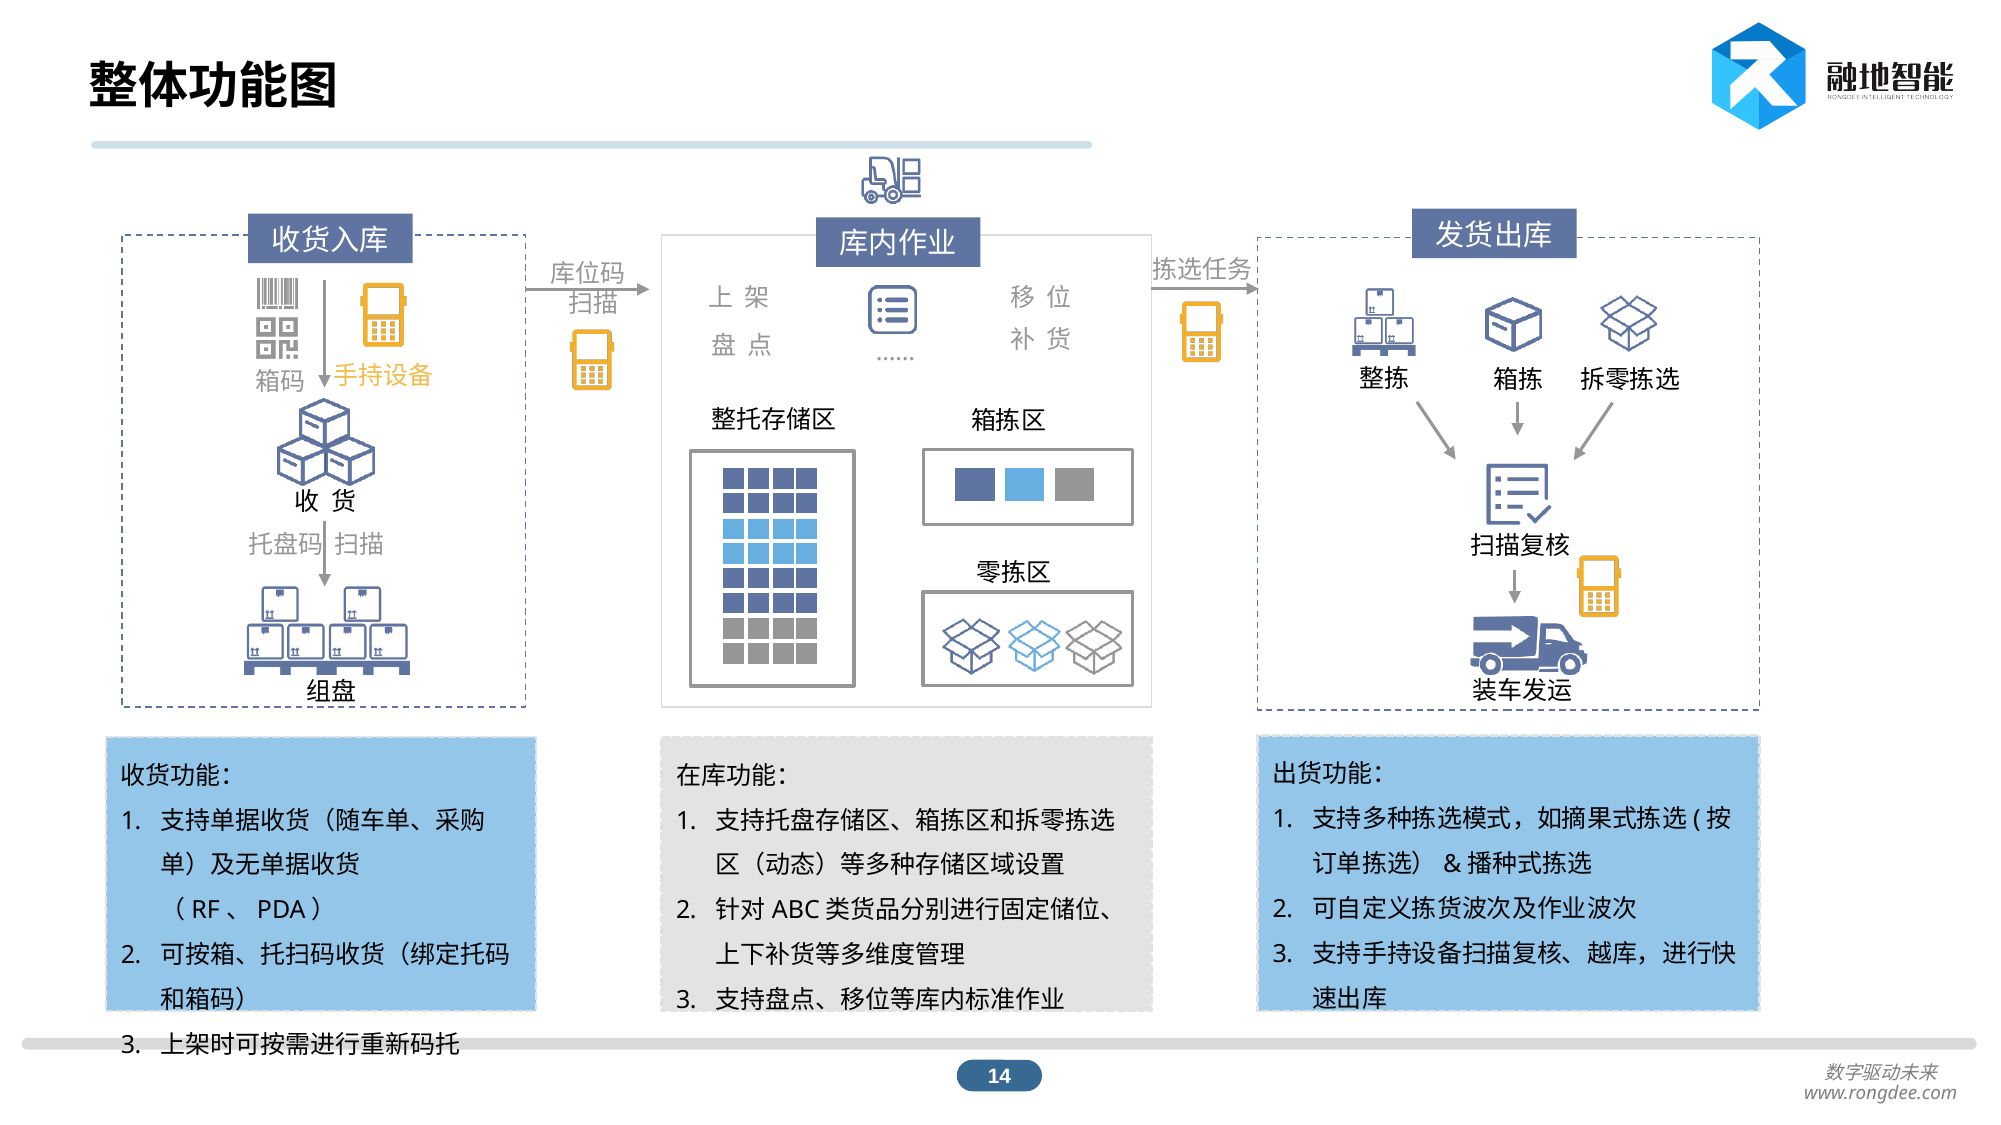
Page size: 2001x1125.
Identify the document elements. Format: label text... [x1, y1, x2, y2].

text_box [721, 542, 745, 565]
text_box [721, 617, 745, 640]
picture [1596, 290, 1662, 356]
picture [1482, 458, 1553, 529]
text_box [1257, 237, 1760, 710]
text_box 拆零拣选 [1565, 356, 1703, 401]
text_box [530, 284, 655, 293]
text_box [771, 592, 795, 615]
text_box 手持设备 [334, 352, 454, 398]
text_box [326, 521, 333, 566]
picture [1455, 551, 1634, 719]
text_box [721, 642, 745, 665]
text_box WCS对接 [326, 279, 334, 352]
text_box 托盘码 扫描 [334, 521, 408, 566]
text_box 盘 点 [654, 322, 830, 367]
text_box 补 货 [954, 319, 1129, 361]
text_box [795, 642, 818, 665]
text_box 移 位 [953, 274, 1129, 319]
text_box [746, 592, 770, 615]
text_box [795, 492, 818, 515]
text_box [721, 492, 745, 515]
text_box [923, 449, 1133, 525]
picture [856, 143, 925, 212]
text_box [746, 617, 770, 640]
text_box 扫描复核 [1455, 522, 1587, 568]
text_box 收 货 [238, 477, 413, 523]
text_box 零拣区 [961, 548, 1174, 594]
picture [938, 613, 1126, 680]
text_box [795, 617, 818, 640]
text_box [746, 542, 770, 565]
text_box [721, 467, 745, 490]
picture [1349, 288, 1418, 356]
picture [867, 285, 917, 334]
text_box [771, 467, 795, 490]
text_box [121, 234, 526, 708]
picture [346, 278, 420, 352]
text_box [746, 467, 770, 490]
text_box [746, 517, 770, 540]
text_box [795, 567, 818, 590]
text_box 在库功能： 支持托盘存储区、箱拣区和拆零拣选区（动态）等多种存储区域设置 针对ABC类货品分别进行固定储位、上下补货等多维度管理 支持盘点、移位等库内标准作业 [659, 735, 1153, 1013]
text_box [954, 467, 996, 502]
text_box [661, 292, 1152, 708]
text_box 托盘码 扫描 [226, 521, 322, 566]
text_box [721, 567, 745, 590]
text_box [690, 450, 854, 687]
picture [276, 397, 376, 486]
text_box [795, 517, 818, 540]
text_box 整拣 [1344, 355, 1431, 401]
text_box [1003, 467, 1046, 502]
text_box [1573, 402, 1613, 461]
text_box [661, 234, 1152, 327]
text_box [922, 591, 1133, 686]
title 长春一汽国际物流中心 [1156, 284, 1264, 292]
text_box …… [826, 327, 965, 373]
text_box 收货入库 [248, 213, 413, 264]
text_box [1053, 467, 1096, 502]
text_box 箱码 [230, 357, 318, 403]
text_box [795, 592, 818, 615]
text_box 手持设备 [318, 352, 324, 390]
text_box 箱拣 [1478, 356, 1565, 402]
picture [1166, 296, 1237, 367]
text_box 收货功能： 支持单据收货（随车单、采购单）及无单据收货（RF、PDA） 可按箱、托扫码收货（绑定托码和箱码） 上架时可按需进行重新码托 [104, 735, 538, 1013]
text_box [771, 542, 795, 565]
text_box 整托存储区 [696, 396, 908, 442]
text_box [746, 567, 770, 590]
text_box [721, 517, 745, 540]
picture [1485, 295, 1542, 353]
text_box [795, 542, 818, 565]
text_box [721, 592, 745, 615]
text_box 拣选任务 [1112, 246, 1294, 292]
text_box 出货功能： 支持多种拣选模式，如摘果式拣选(按订单拣选）&播种式拣选 可自定义拣货波次及作业波次 支持手持设备扫描复核、越库，进行快速出库 [1256, 733, 1762, 1013]
title 整体功能图 [0, 0, 2000, 149]
picture [240, 586, 412, 675]
text_box 发货出库 [1412, 208, 1577, 259]
text_box [771, 567, 795, 590]
text_box 库位码 扫描 [503, 250, 684, 325]
text_box 箱拣区 [956, 397, 1168, 442]
text_box 上 架 [684, 274, 807, 319]
text_box [795, 467, 818, 490]
text_box [771, 642, 795, 665]
picture [253, 272, 301, 362]
text_box 组盘 [244, 676, 420, 713]
text_box [771, 517, 795, 540]
text_box [771, 492, 795, 515]
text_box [1416, 401, 1457, 460]
text_box [746, 642, 770, 665]
text_box 库内作业 [816, 217, 981, 267]
text_box [771, 617, 795, 640]
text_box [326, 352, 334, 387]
text_box WCS对接 [329, 566, 421, 668]
text_box [746, 492, 770, 515]
picture [557, 324, 628, 395]
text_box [1519, 402, 1527, 435]
